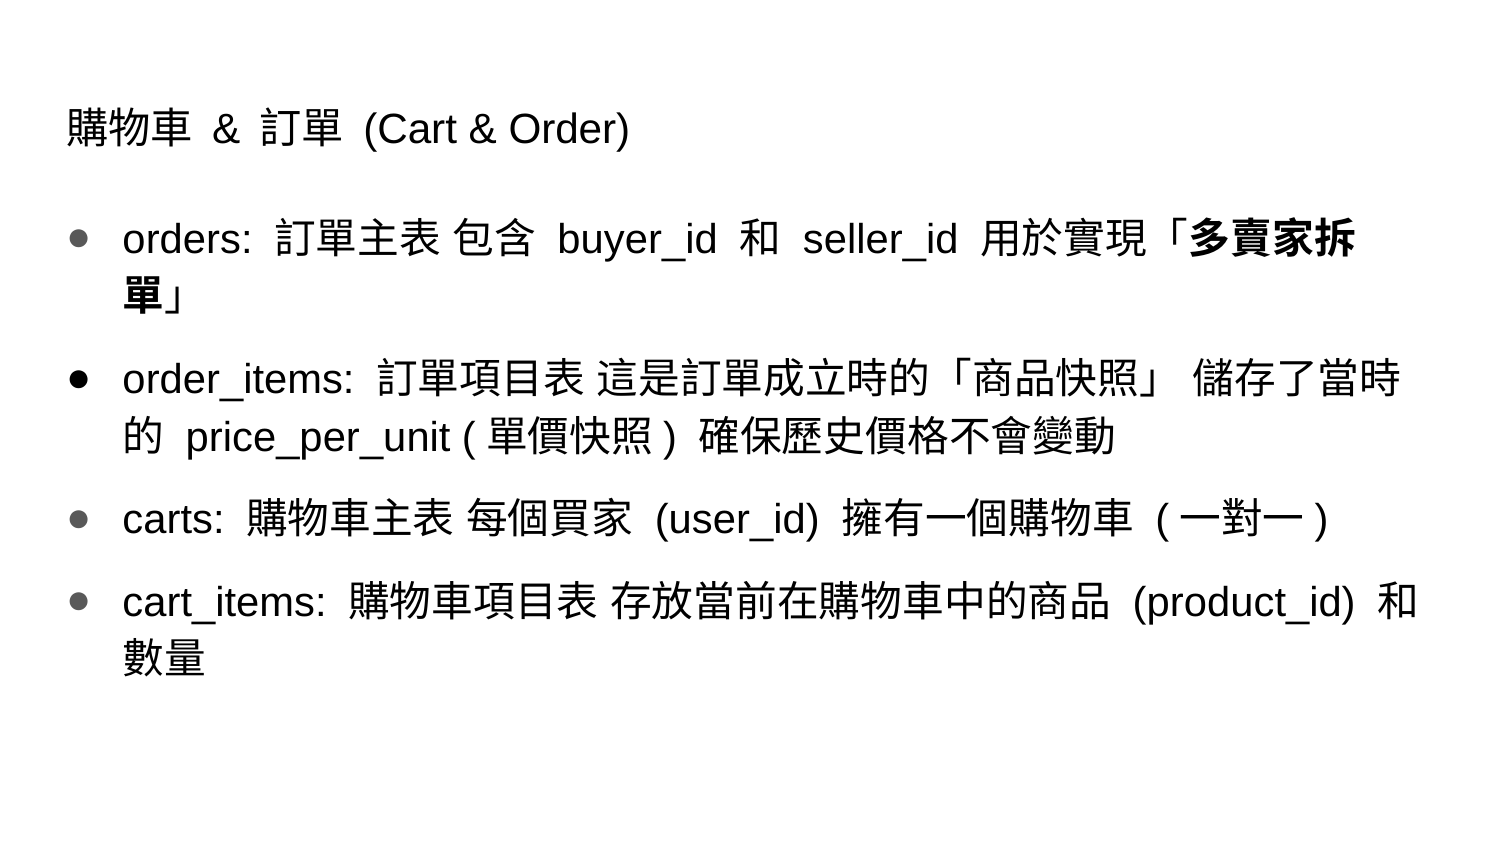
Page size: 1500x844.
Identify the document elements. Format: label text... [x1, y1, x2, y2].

list orders: 訂單主表 包含 buyer_id 和 seller_id 用於實現「多賣家拆單」 order_items: 訂單項目表 這是訂單成立時的「商品快照」 儲存了當時的 price_per_unit (單價快照) 確保歷史價格不會變動 carts: 購物車主表 每個買家 (user_id) 擁有一個購物車 (一對一) cart_items: 購物車項目表 存放當前在購物車中的商品 (product_id) 和數量 [51, 189, 1449, 750]
title 購物車 & 訂單 (Cart & Order) [51, 72, 1449, 167]
